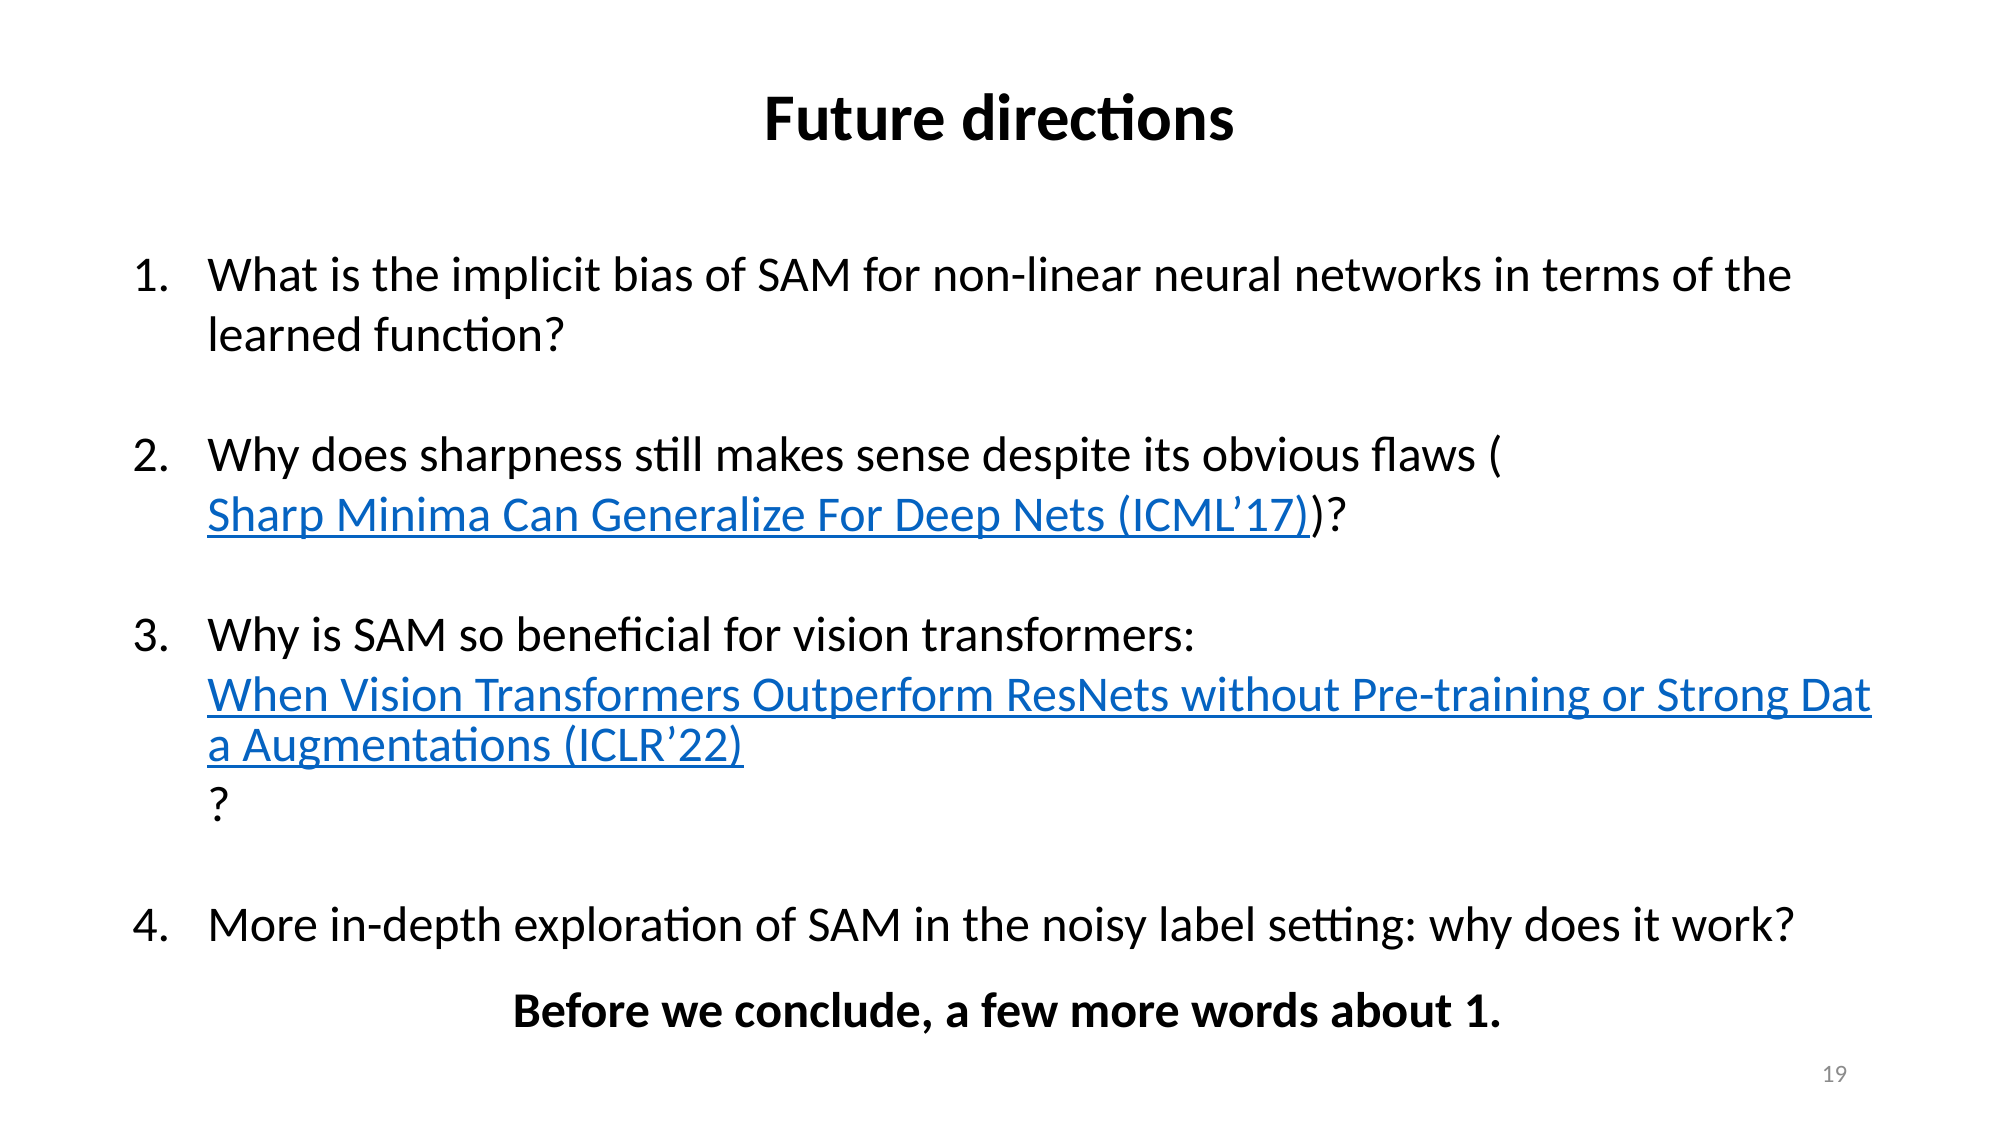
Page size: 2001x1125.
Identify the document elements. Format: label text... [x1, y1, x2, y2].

slide_number 18 [1412, 1042, 1863, 1103]
text_box Before we conclude, a few more words about 1. [498, 970, 1518, 1046]
text_box What is the implicit bias of SAM for non-linear neural networks in terms of the learned function? Why does sharpness still makes sense despite its obvious flaws (Sharp Minima Can Generalize For Deep Nets (ICML’17))? Why is SAM so beneficial for vision transformers: When Vision Transformers Outperform ResNets without Pre-training or Strong Data Augmentations (ICLR’22)? More in-depth exploration of SAM in the noisy label setting: why does it work? [117, 234, 1906, 909]
text_box Future directions [114, 65, 1885, 161]
